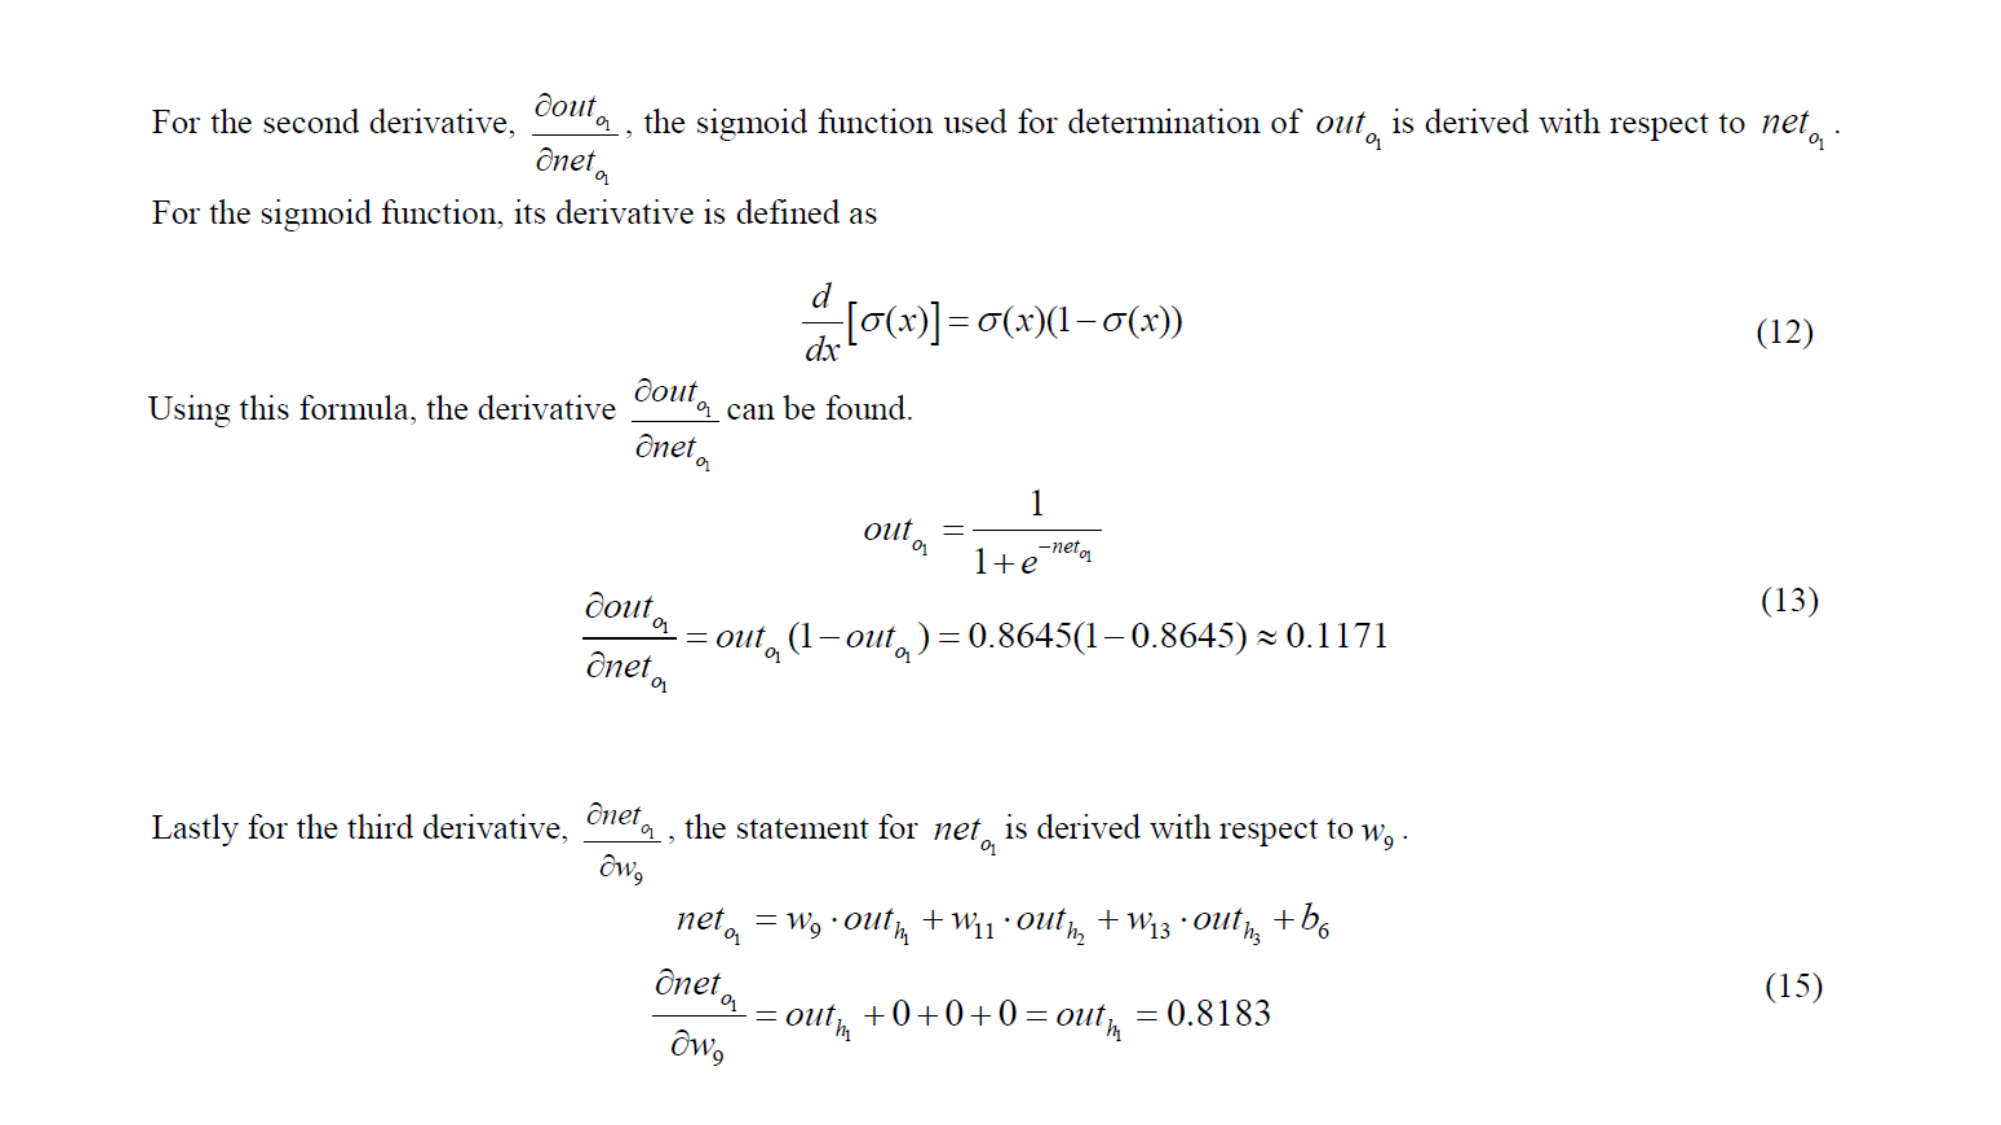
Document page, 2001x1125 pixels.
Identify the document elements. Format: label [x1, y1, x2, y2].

picture [134, 792, 1840, 1079]
picture [132, 377, 1841, 712]
picture [132, 74, 1872, 378]
